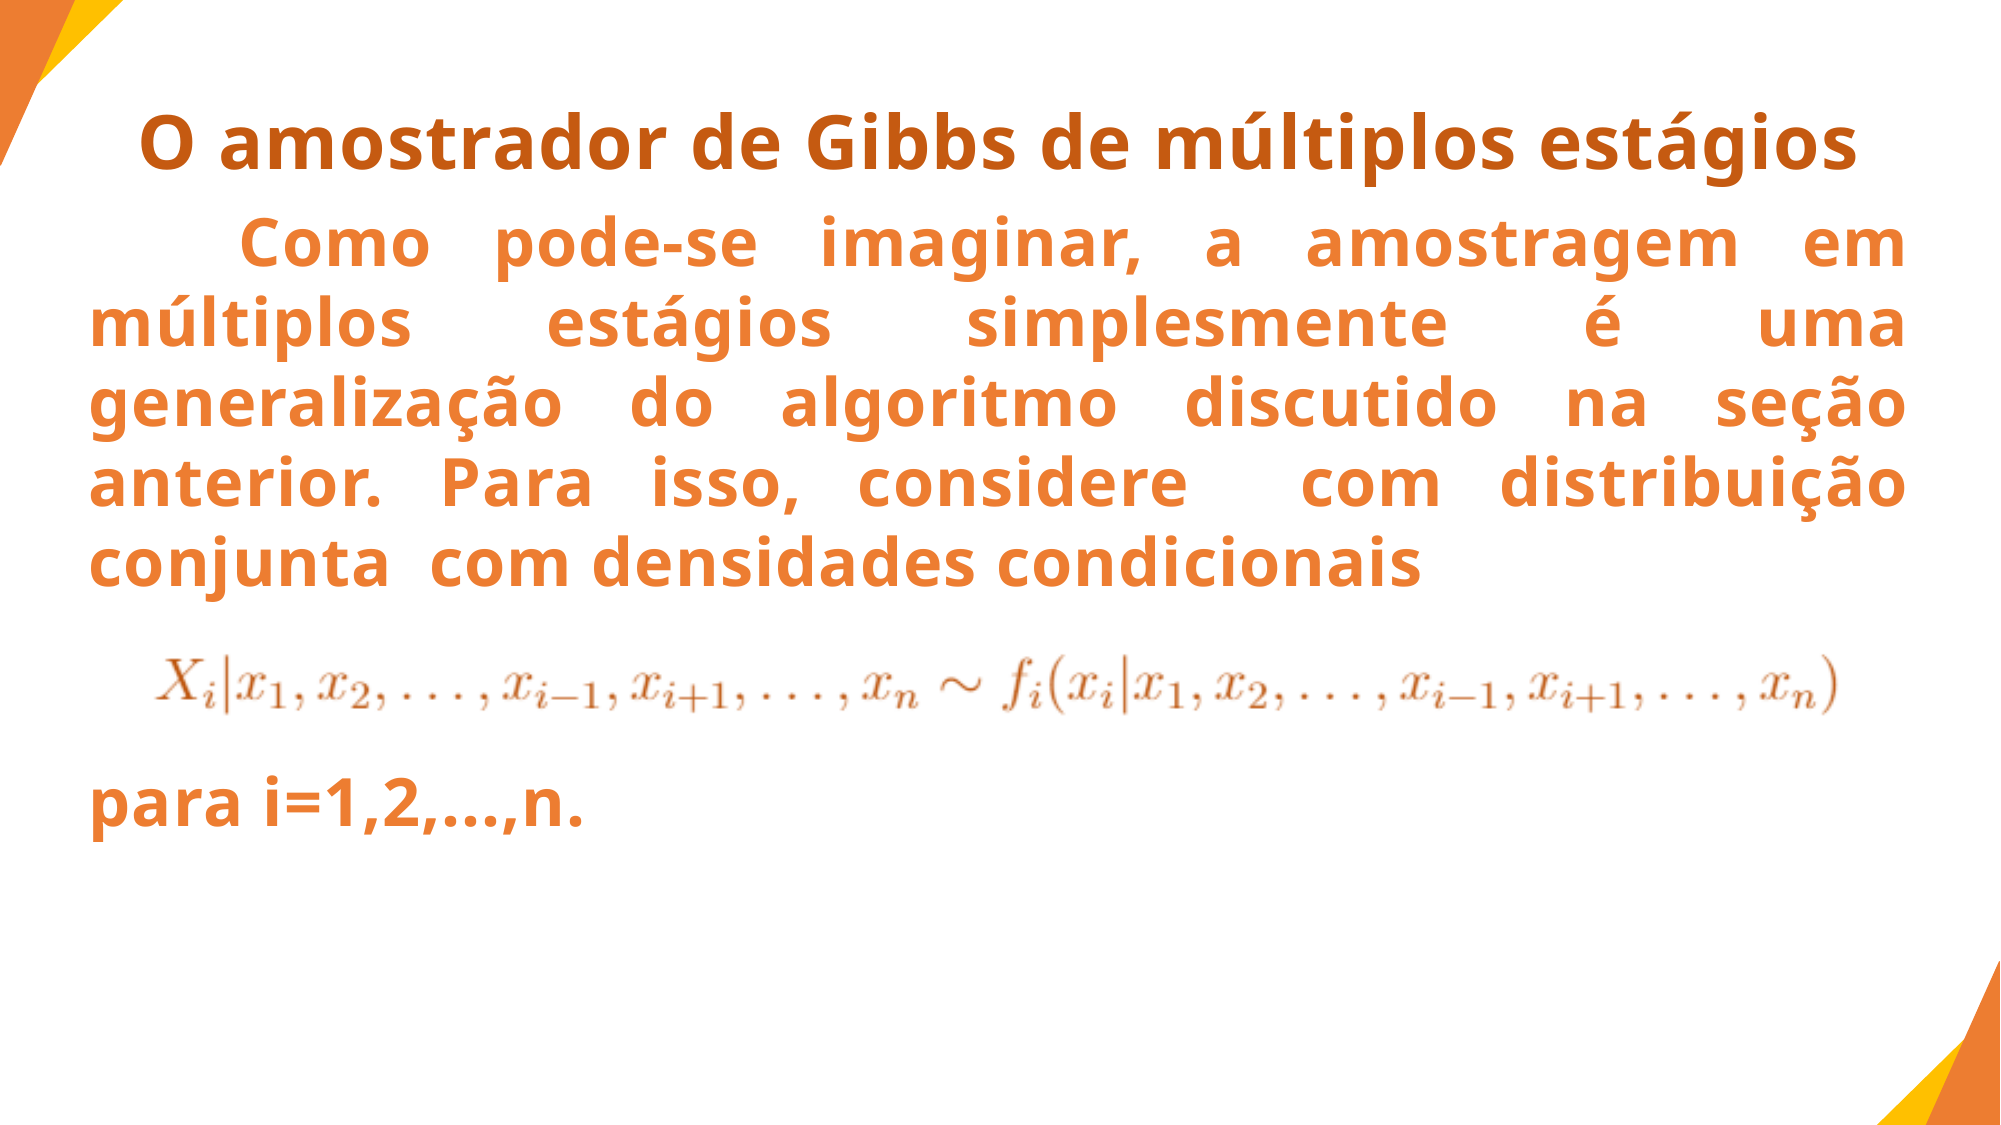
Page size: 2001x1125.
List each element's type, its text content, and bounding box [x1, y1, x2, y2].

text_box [1878, 961, 2000, 1125]
picture [146, 635, 1854, 729]
text_box O amostrador de Gibbs de múltiplos estágios [122, 86, 1877, 192]
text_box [0, 0, 122, 166]
